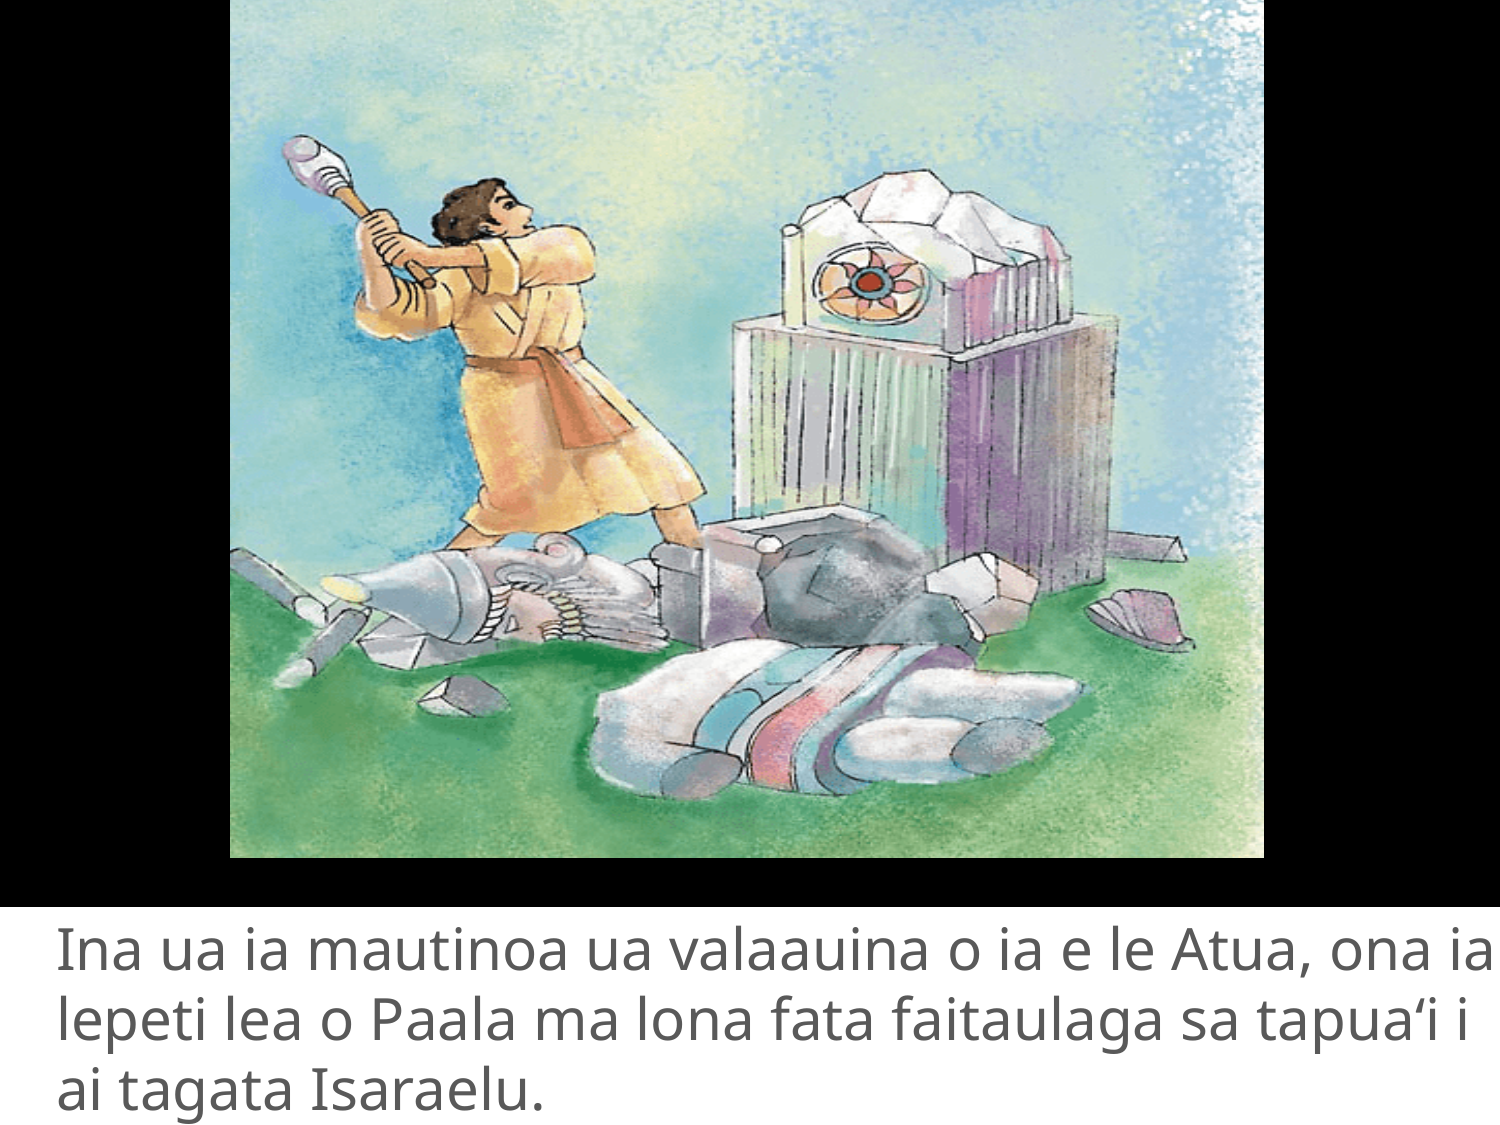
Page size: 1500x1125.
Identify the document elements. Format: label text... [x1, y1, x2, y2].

picture [230, 0, 1265, 858]
text_box [0, 0, 1500, 907]
text_box Ina ua ia mautinoa ua valaauina o ia e le Atua, ona ia lepeti lea o Paala ma lona fata faitaulaga sa tapuaʻi i ai tagata Isaraelu. [41, 905, 1500, 1125]
